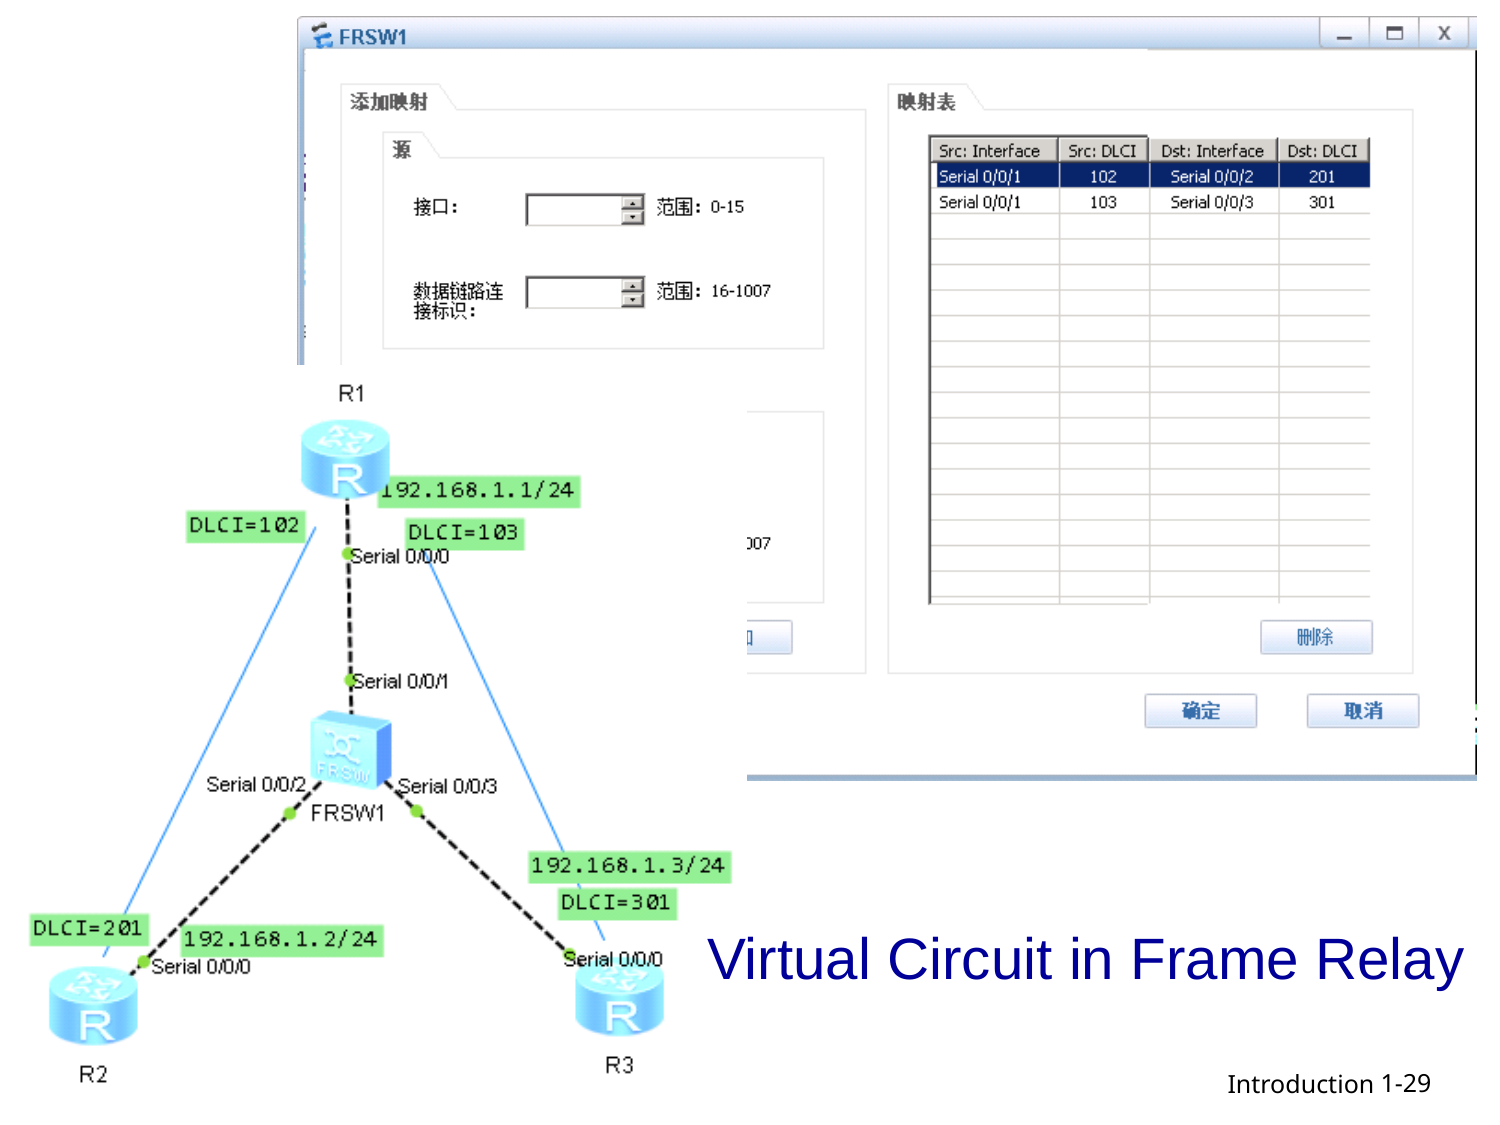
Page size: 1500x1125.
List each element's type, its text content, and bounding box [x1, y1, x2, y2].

text_box Virtual Circuit in Frame Relay [751, 924, 1500, 1025]
slide_number 1-29 [1365, 1059, 1477, 1106]
footer Introduction [914, 1060, 1391, 1109]
picture [0, 15, 1477, 1104]
